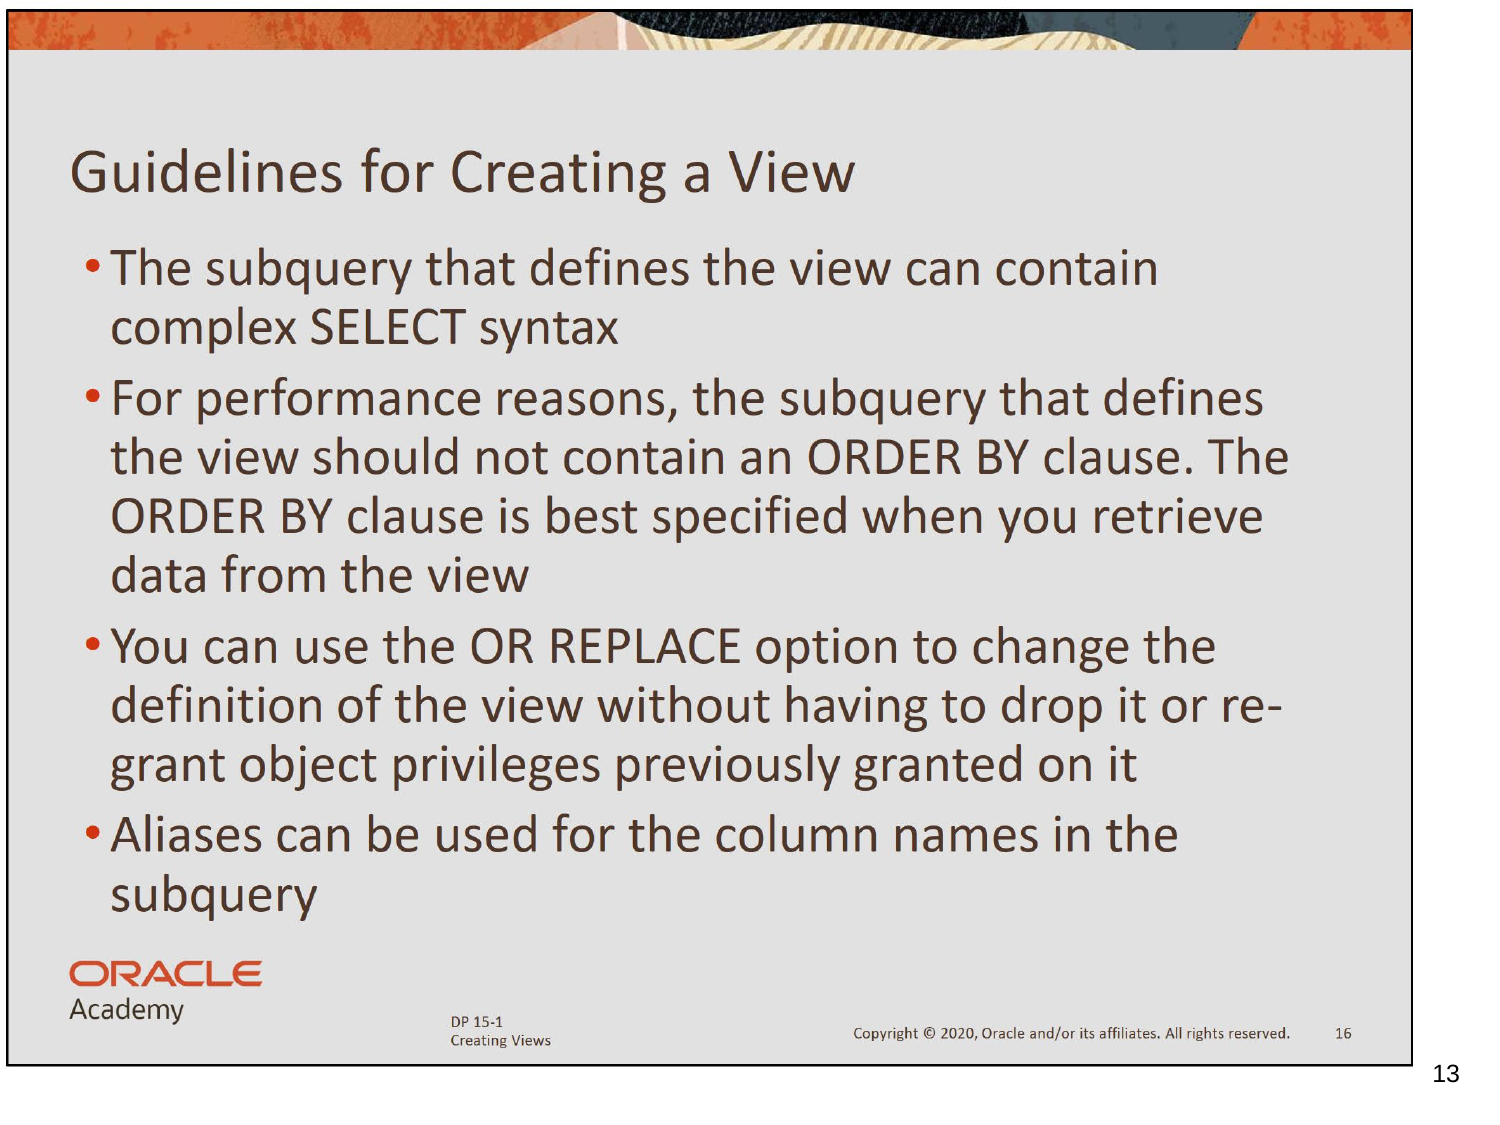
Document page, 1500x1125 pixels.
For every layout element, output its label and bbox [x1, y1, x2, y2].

picture [0, 1, 1413, 1069]
